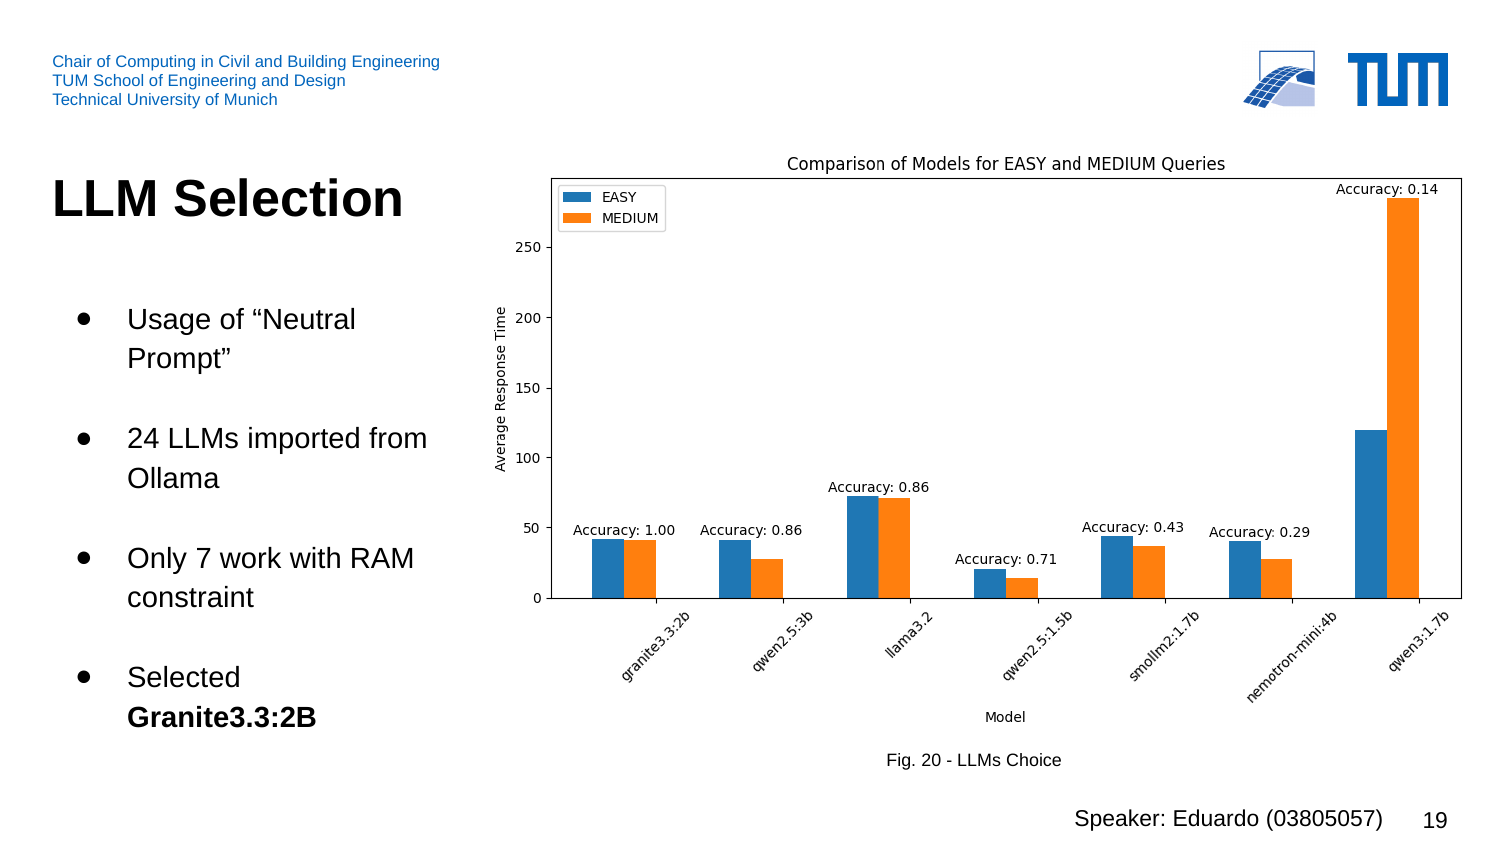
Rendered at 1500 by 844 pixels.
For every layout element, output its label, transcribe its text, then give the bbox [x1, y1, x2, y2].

list Usage of “Neutral Prompt” 24 LLMs imported from Ollama Only 7 work with RAM constraint Selected Granite3.3:2B [52, 288, 433, 743]
text_box Speaker: Eduardo (03805057) [1059, 789, 1424, 844]
title LLM Selection [52, 146, 483, 288]
picture [1242, 41, 1318, 117]
picture [1348, 53, 1448, 106]
slide_number 19 [1424, 796, 1448, 842]
text_box Fig. 20 - LLMs Choice [874, 742, 1079, 787]
picture [484, 146, 1469, 734]
